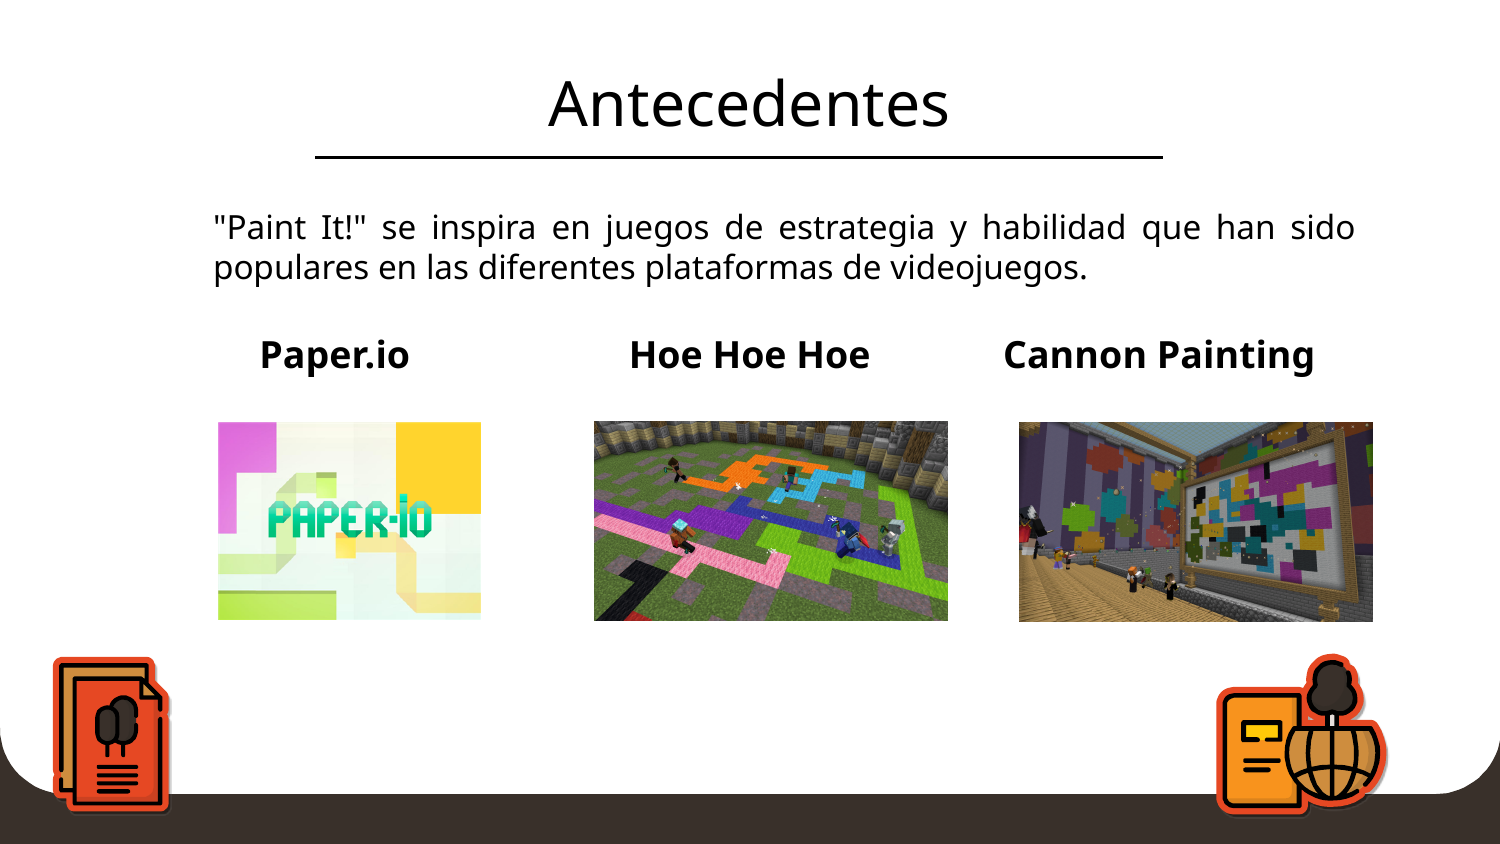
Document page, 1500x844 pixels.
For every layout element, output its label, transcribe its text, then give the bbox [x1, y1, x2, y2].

picture [217, 422, 481, 620]
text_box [1222, 659, 1381, 809]
subtitle Cannon Painting [947, 318, 1382, 392]
picture [593, 421, 948, 621]
subtitle Paper.io [117, 318, 533, 392]
title Antecedentes [118, 49, 1382, 144]
picture [1018, 422, 1373, 622]
subtitle Hoe Hoe Hoe [533, 318, 947, 392]
subtitle "Paint It!" se inspira en juegos de estrategia y habilidad que han sido populares en las diferentes plataformas de videojuegos. [198, 191, 1373, 273]
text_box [58, 662, 163, 806]
